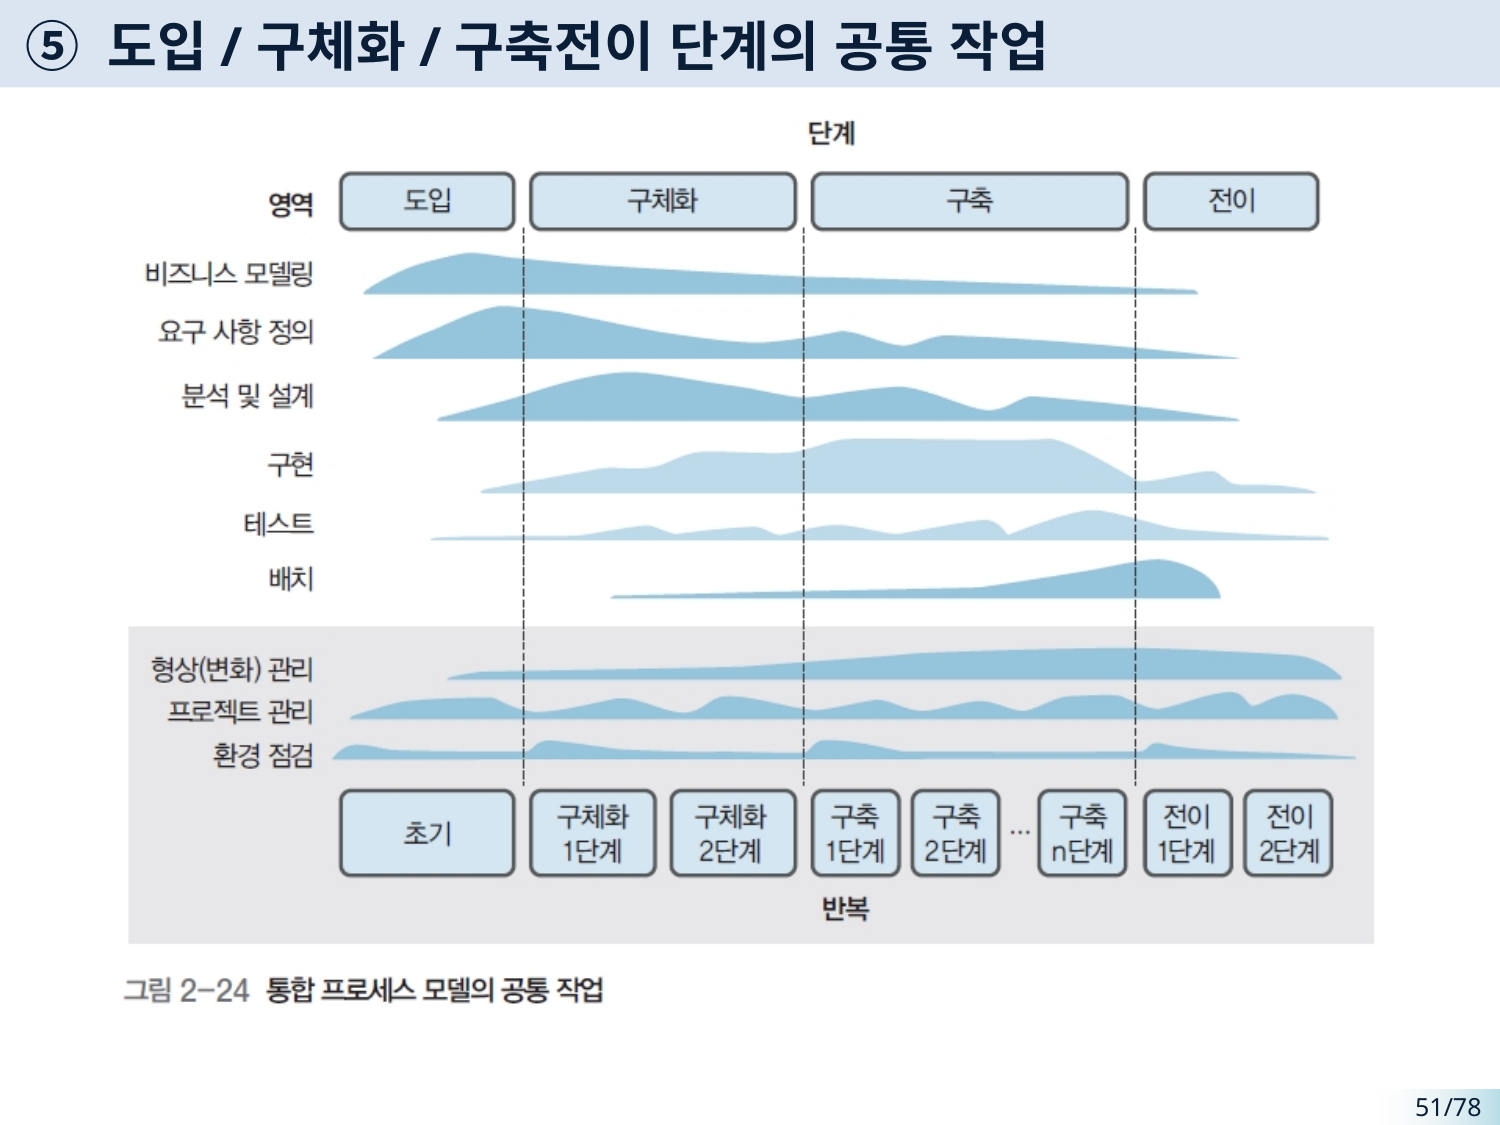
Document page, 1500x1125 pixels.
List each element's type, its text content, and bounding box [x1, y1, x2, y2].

title ⑤ 도입/구체화/구축전이 단계의 공통 작업 [10, 5, 1288, 84]
picture [110, 112, 1390, 1013]
